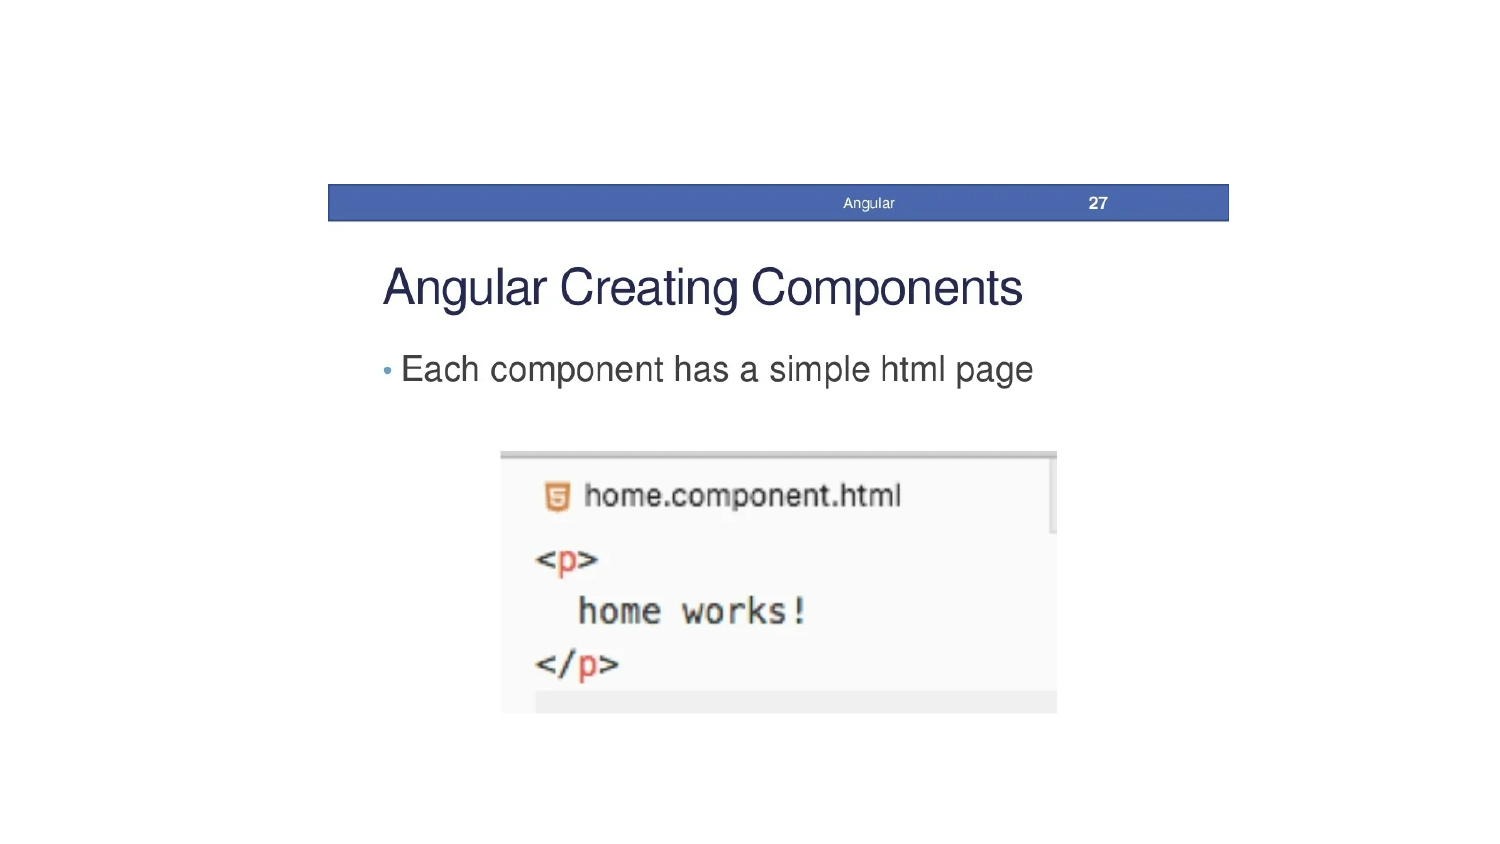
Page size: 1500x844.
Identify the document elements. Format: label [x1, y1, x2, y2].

picture [327, 184, 1229, 844]
